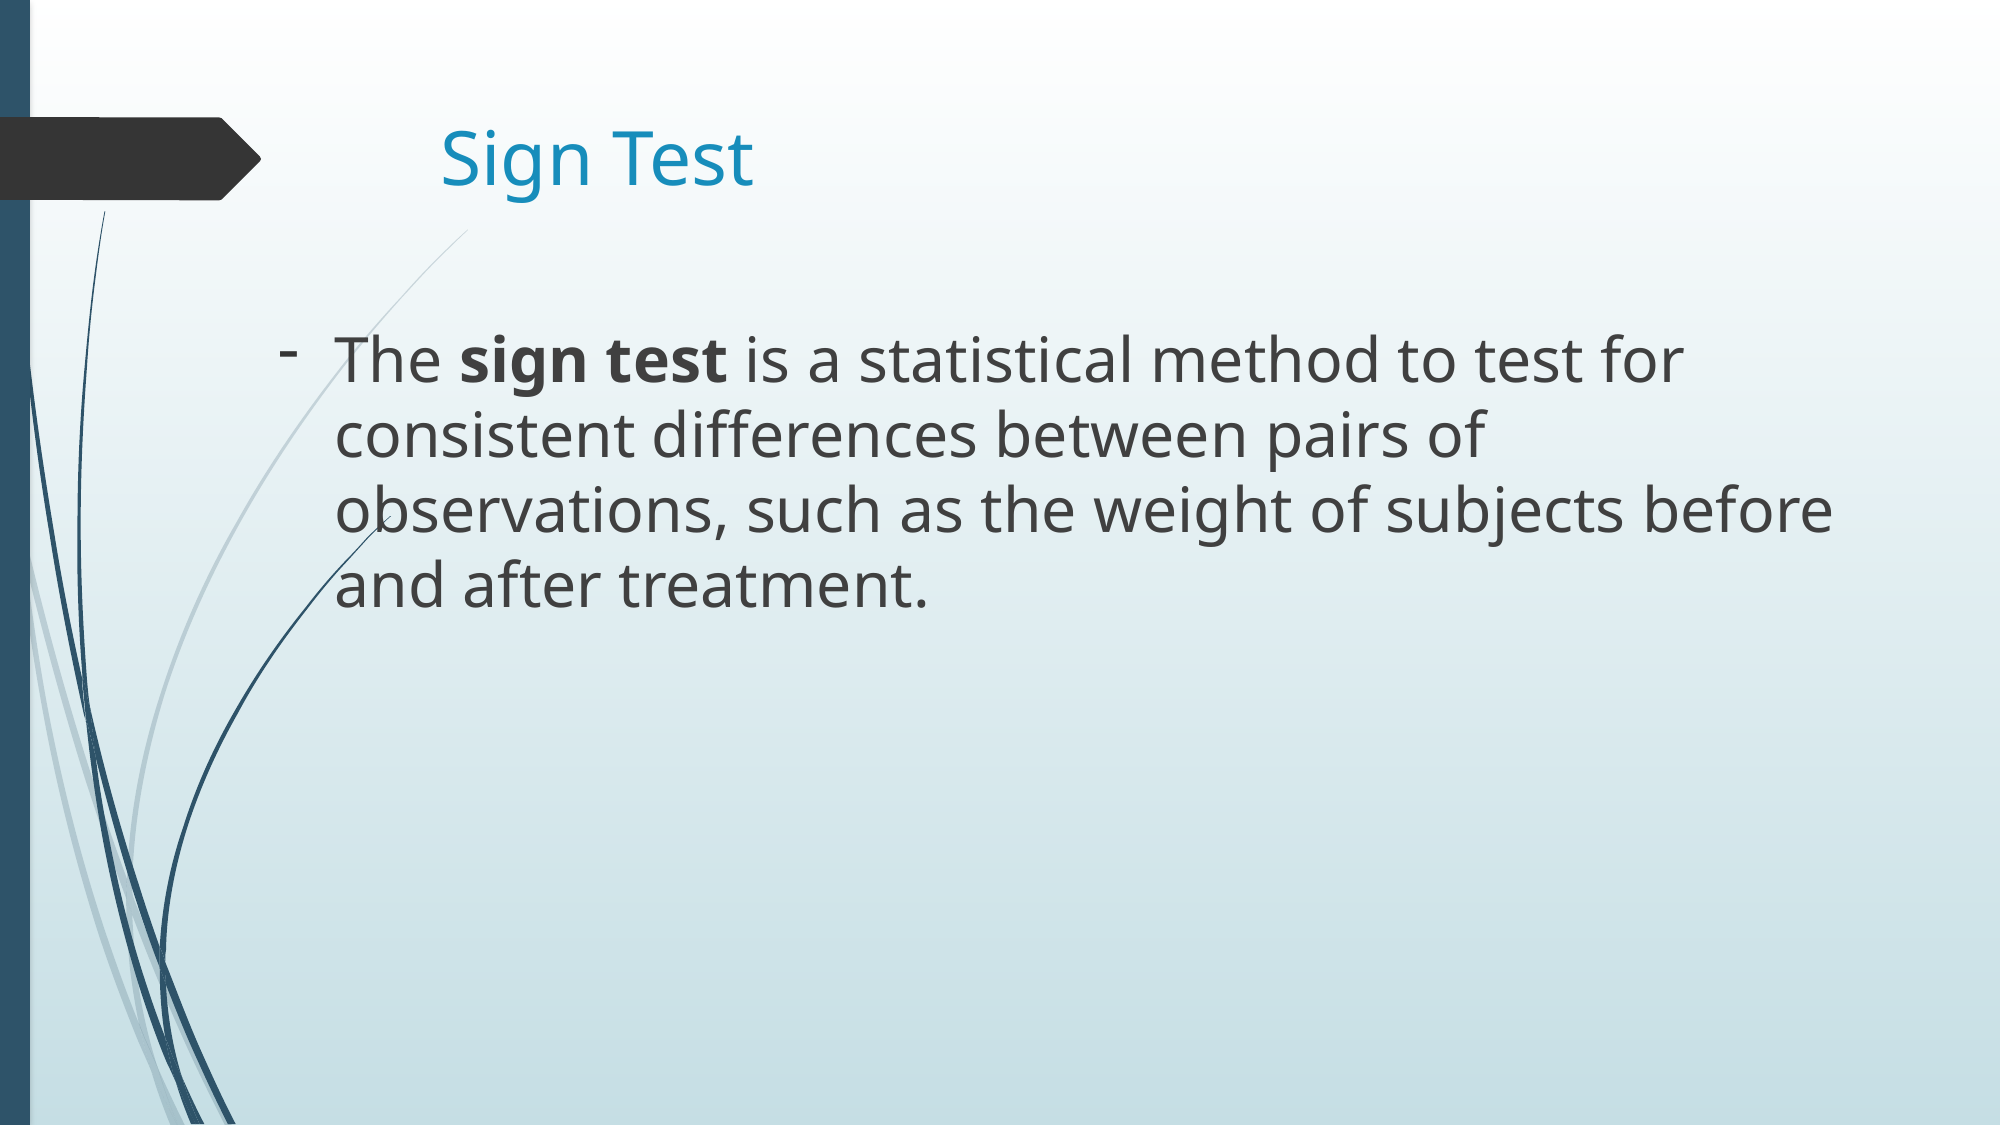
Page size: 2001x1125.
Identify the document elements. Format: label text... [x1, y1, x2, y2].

title Sign Test [425, 102, 1888, 312]
list The sign test is a statistical method to test for consistent differences between pairs of observations, such as the weight of subjects before and after treatment. [263, 312, 1888, 970]
